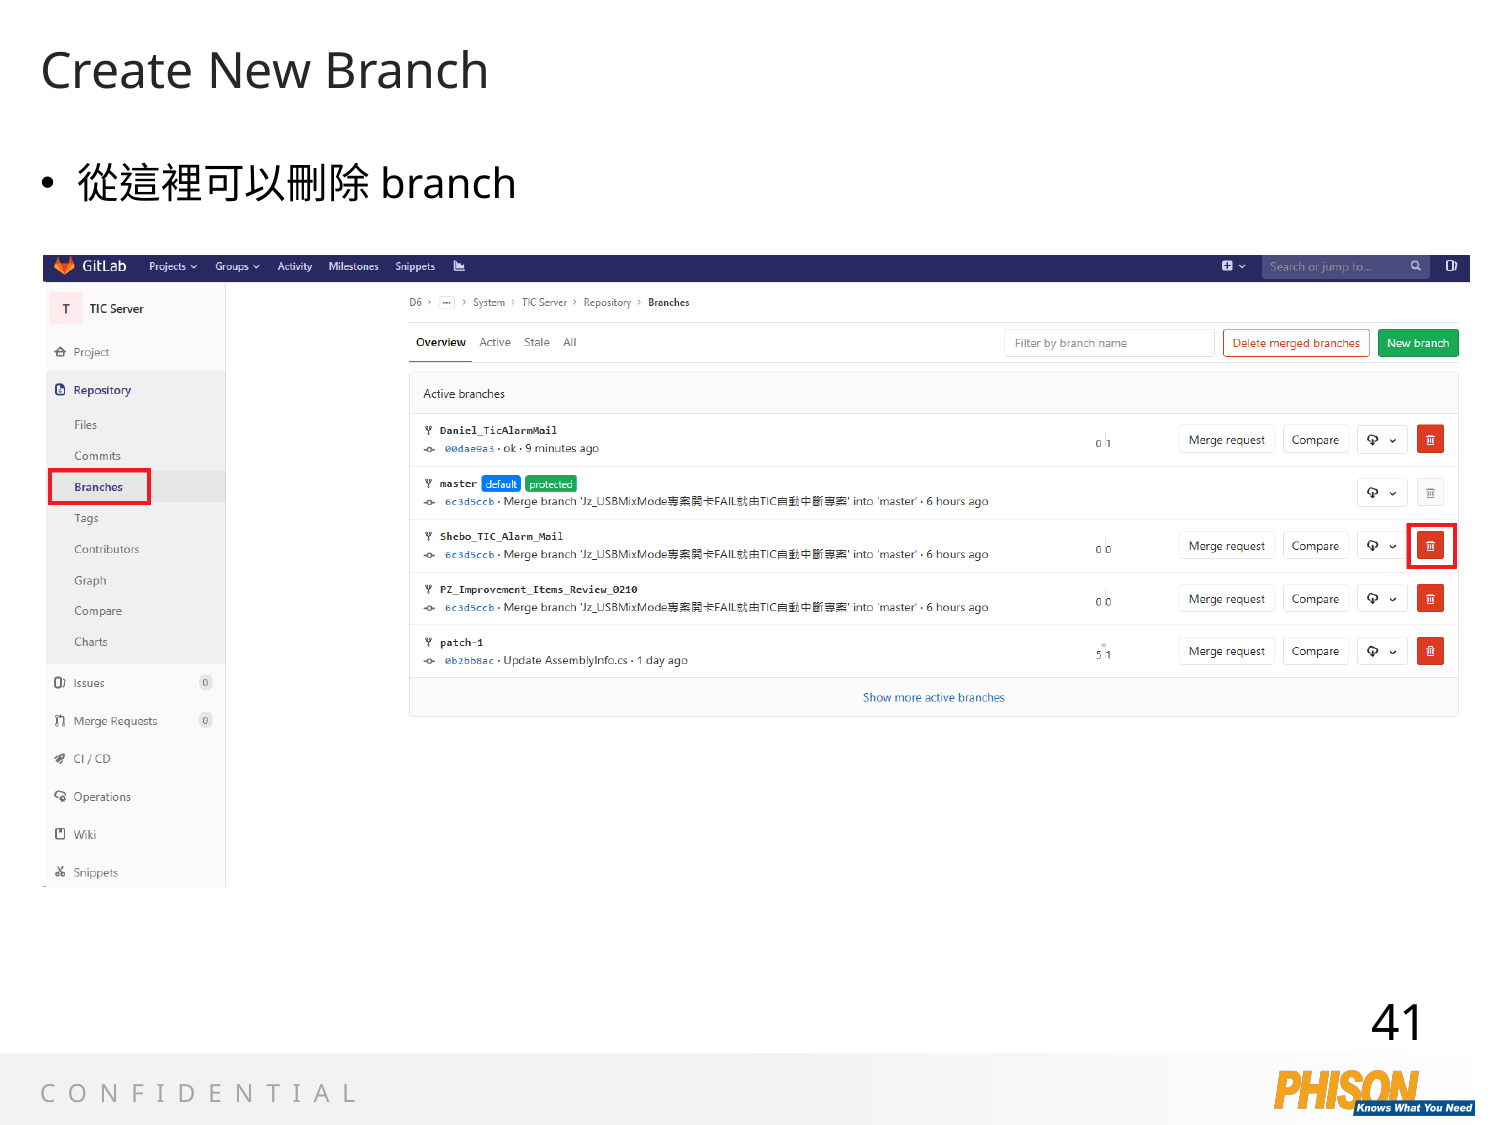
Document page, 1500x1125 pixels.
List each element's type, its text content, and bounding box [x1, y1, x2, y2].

picture [43, 255, 1470, 887]
list 從這裡可以刪除branch [25, 154, 1475, 1008]
picture [1274, 1070, 1475, 1116]
slide_number 41 [1105, 982, 1443, 1043]
title Create New Branch [25, 20, 1475, 125]
